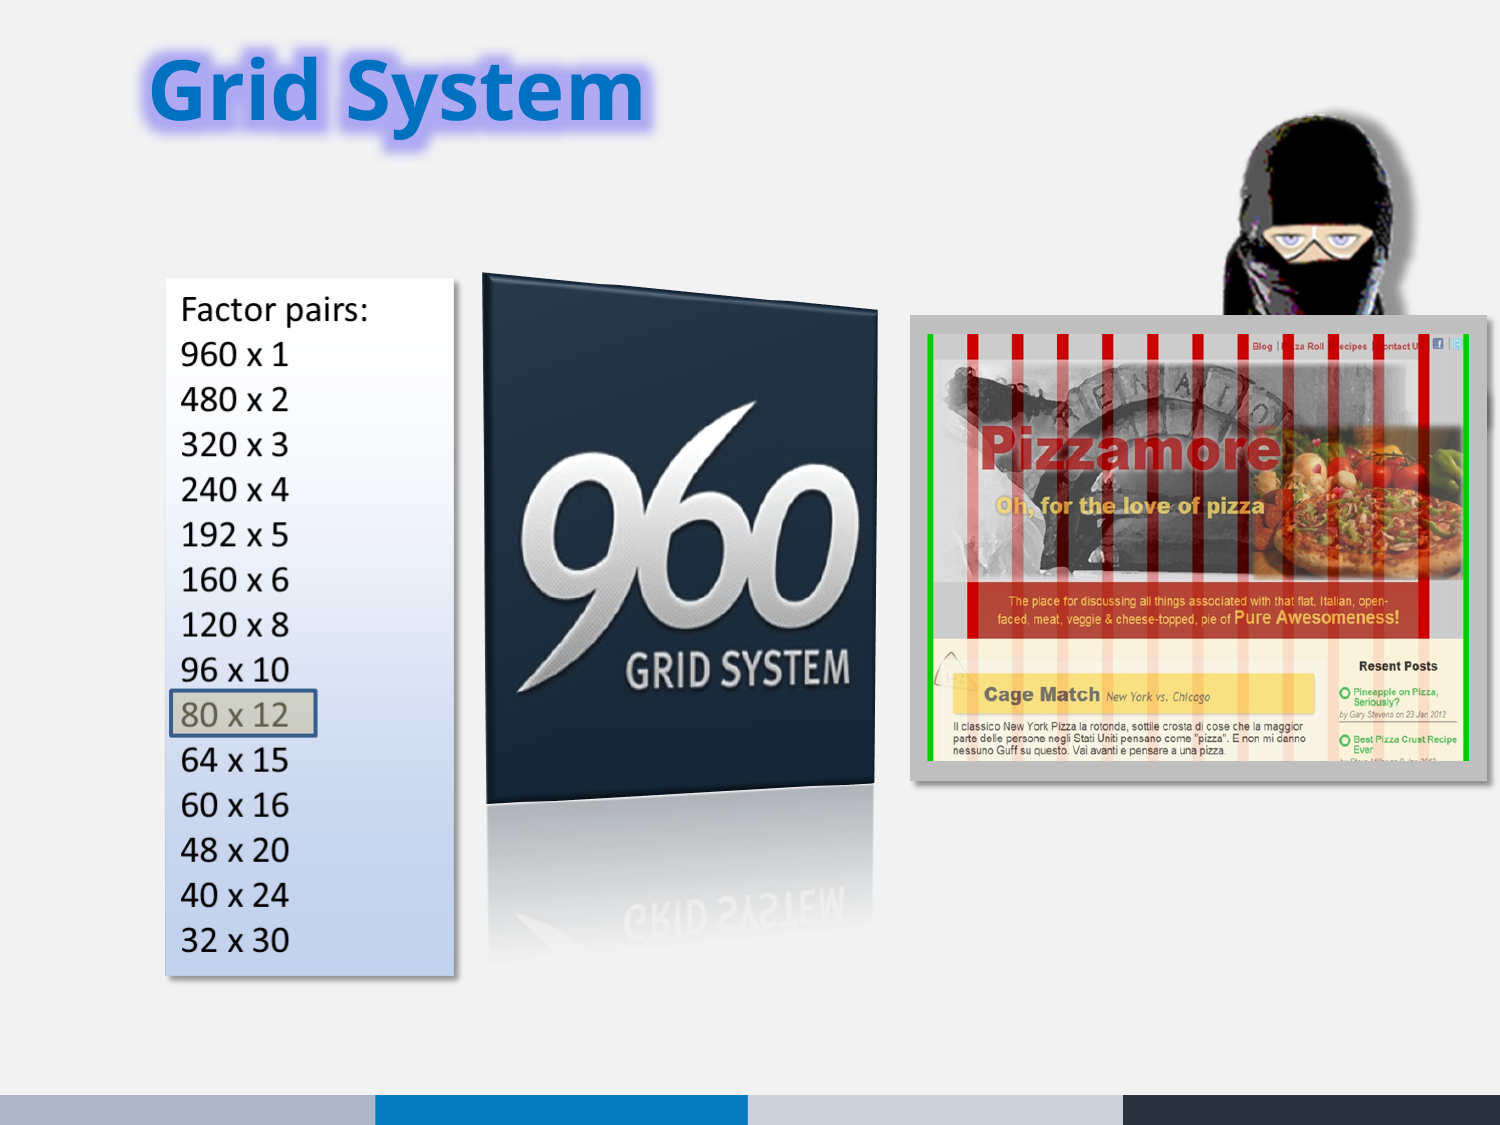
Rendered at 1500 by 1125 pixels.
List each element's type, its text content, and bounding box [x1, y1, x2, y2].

picture [479, 0, 1500, 1125]
picture [152, 269, 467, 998]
text_box Grid System [132, 0, 1383, 188]
